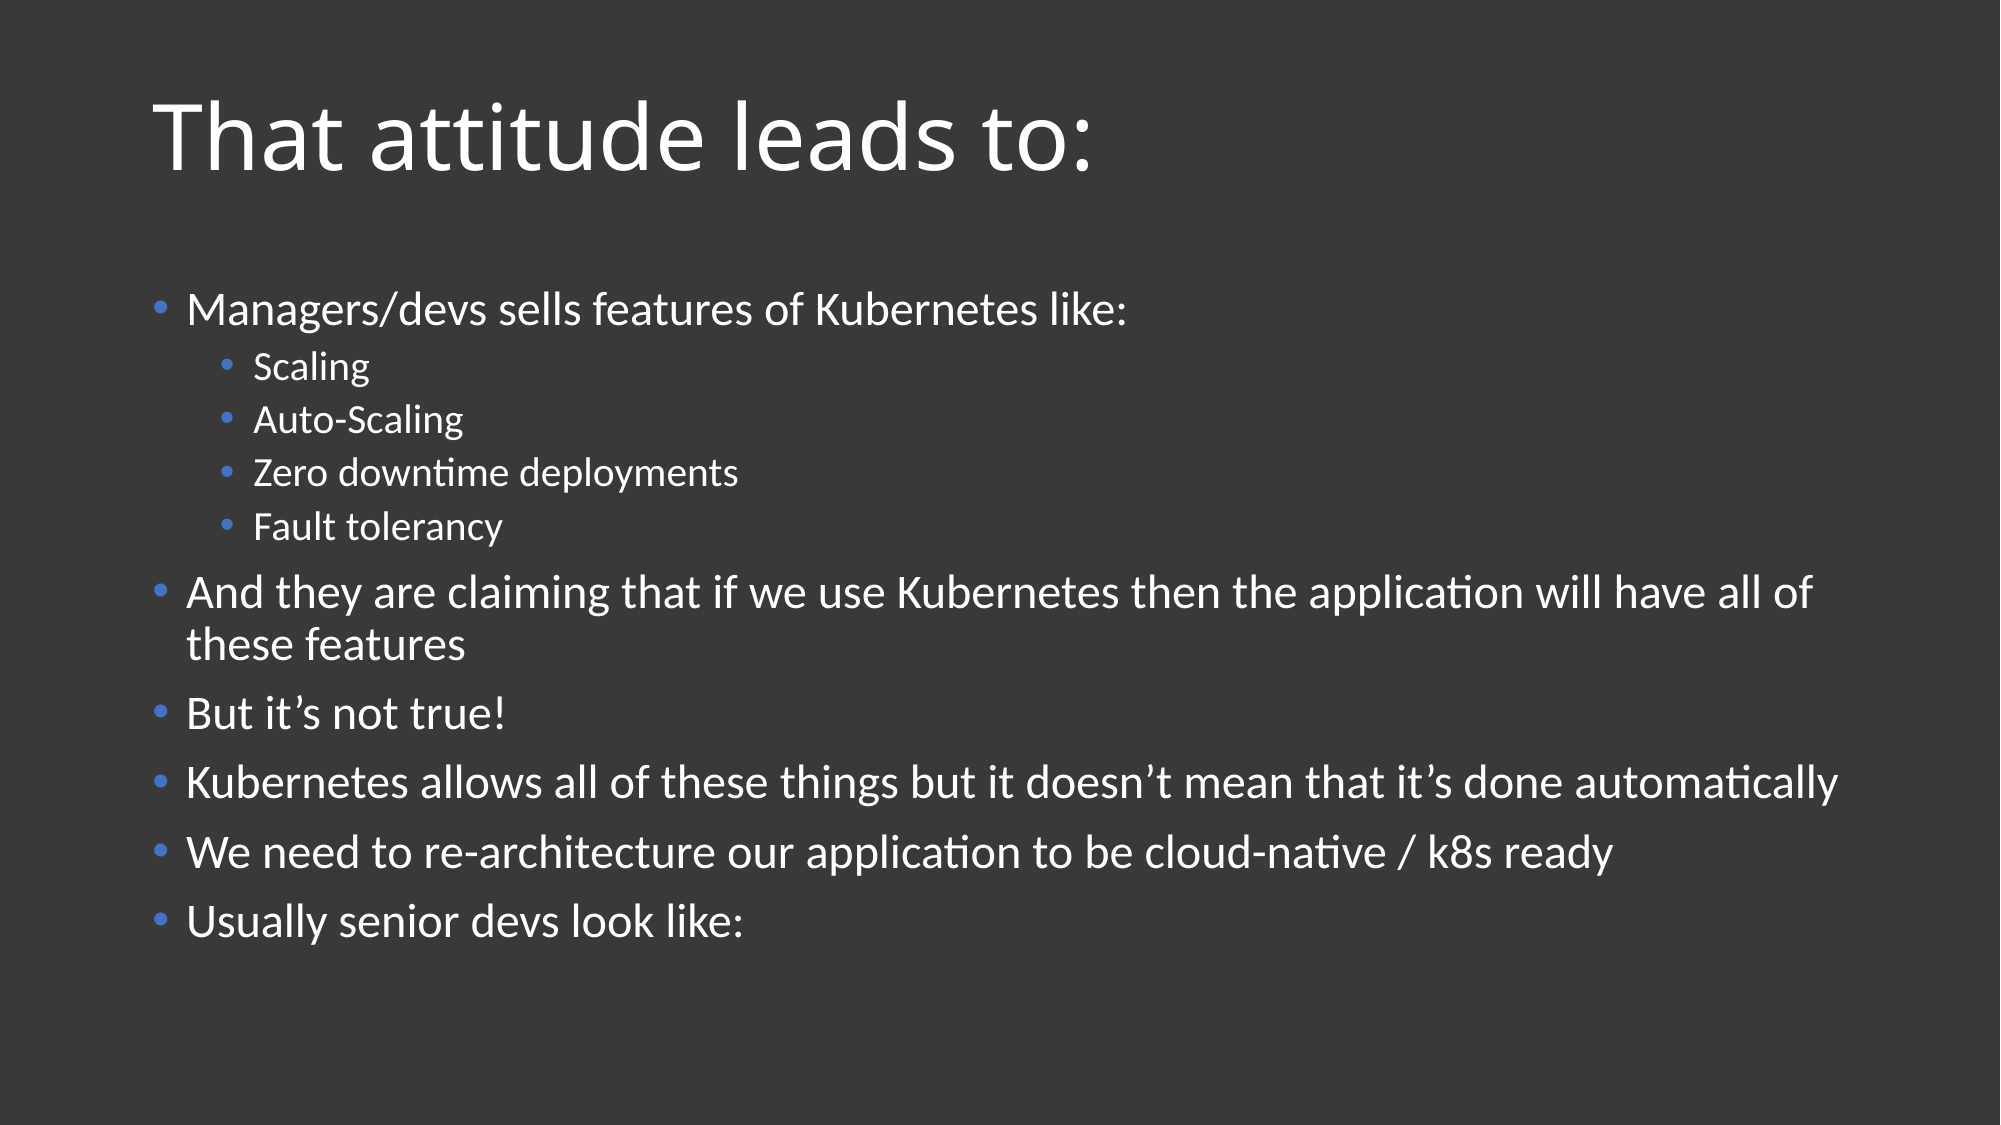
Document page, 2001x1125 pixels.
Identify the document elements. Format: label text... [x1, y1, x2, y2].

list Managers/devs sells features of Kubernetes like: Scaling Auto-Scaling Zero downtime deployments Fault tolerancy And they are claiming that if we use Kubernetes then the application will have all of these features But it’s not true! Kubernetes allows all of these things but it doesn’t mean that it’s done automatically We need to re-architecture our application to be cloud-native / k8s ready Usually senior devs look like: [137, 276, 1863, 985]
title That attitude leads to: [137, 82, 1863, 199]
